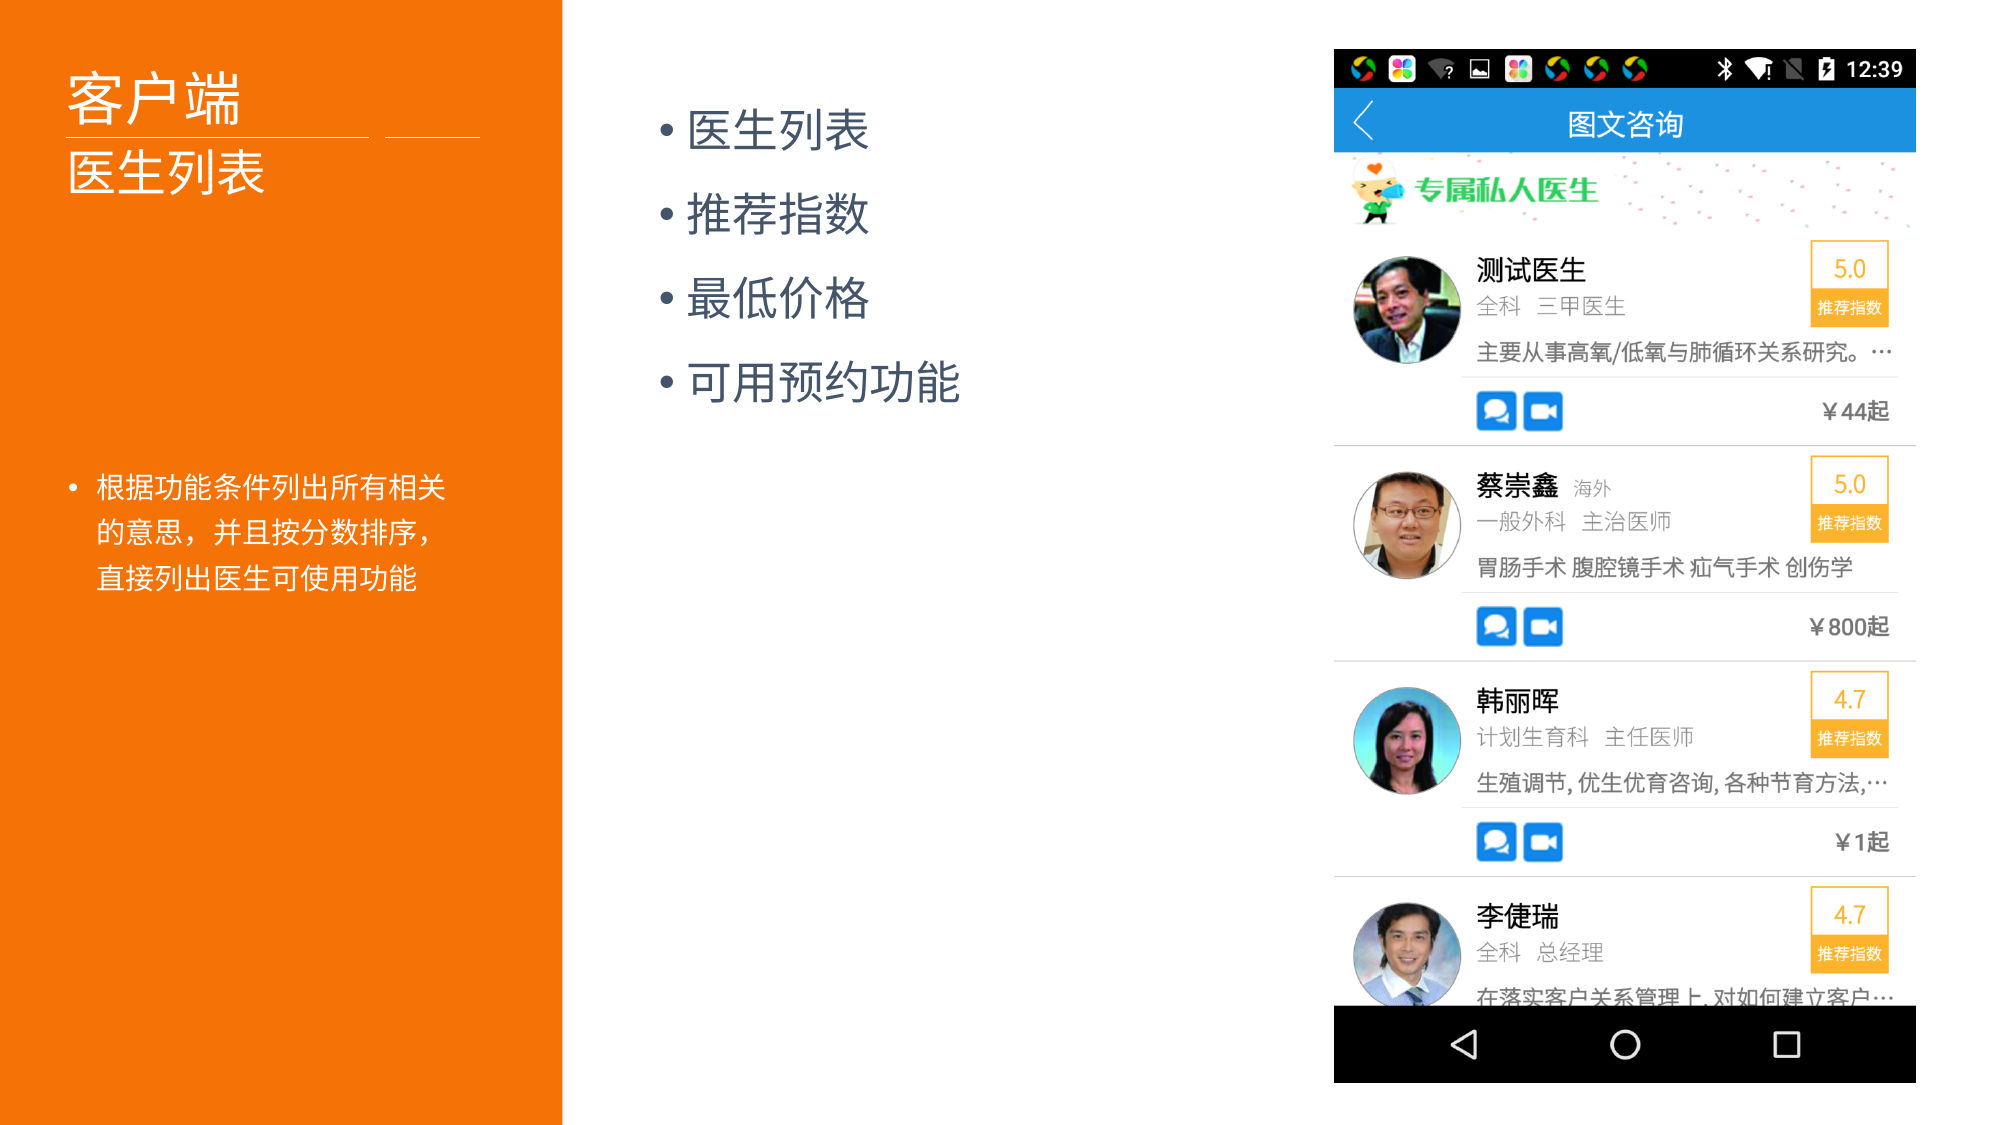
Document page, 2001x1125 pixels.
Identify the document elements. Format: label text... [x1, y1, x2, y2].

text_box 根据功能条件列出所有相关的意思，并且按分数排序，直接列出医生可使用功能 [53, 451, 481, 603]
picture [1334, 49, 1916, 1083]
list 客户端 [52, 62, 559, 138]
text_box 医生列表 推荐指数 最低价格 可用预约功能 [643, 77, 1291, 417]
list 医生列表 [52, 141, 559, 217]
